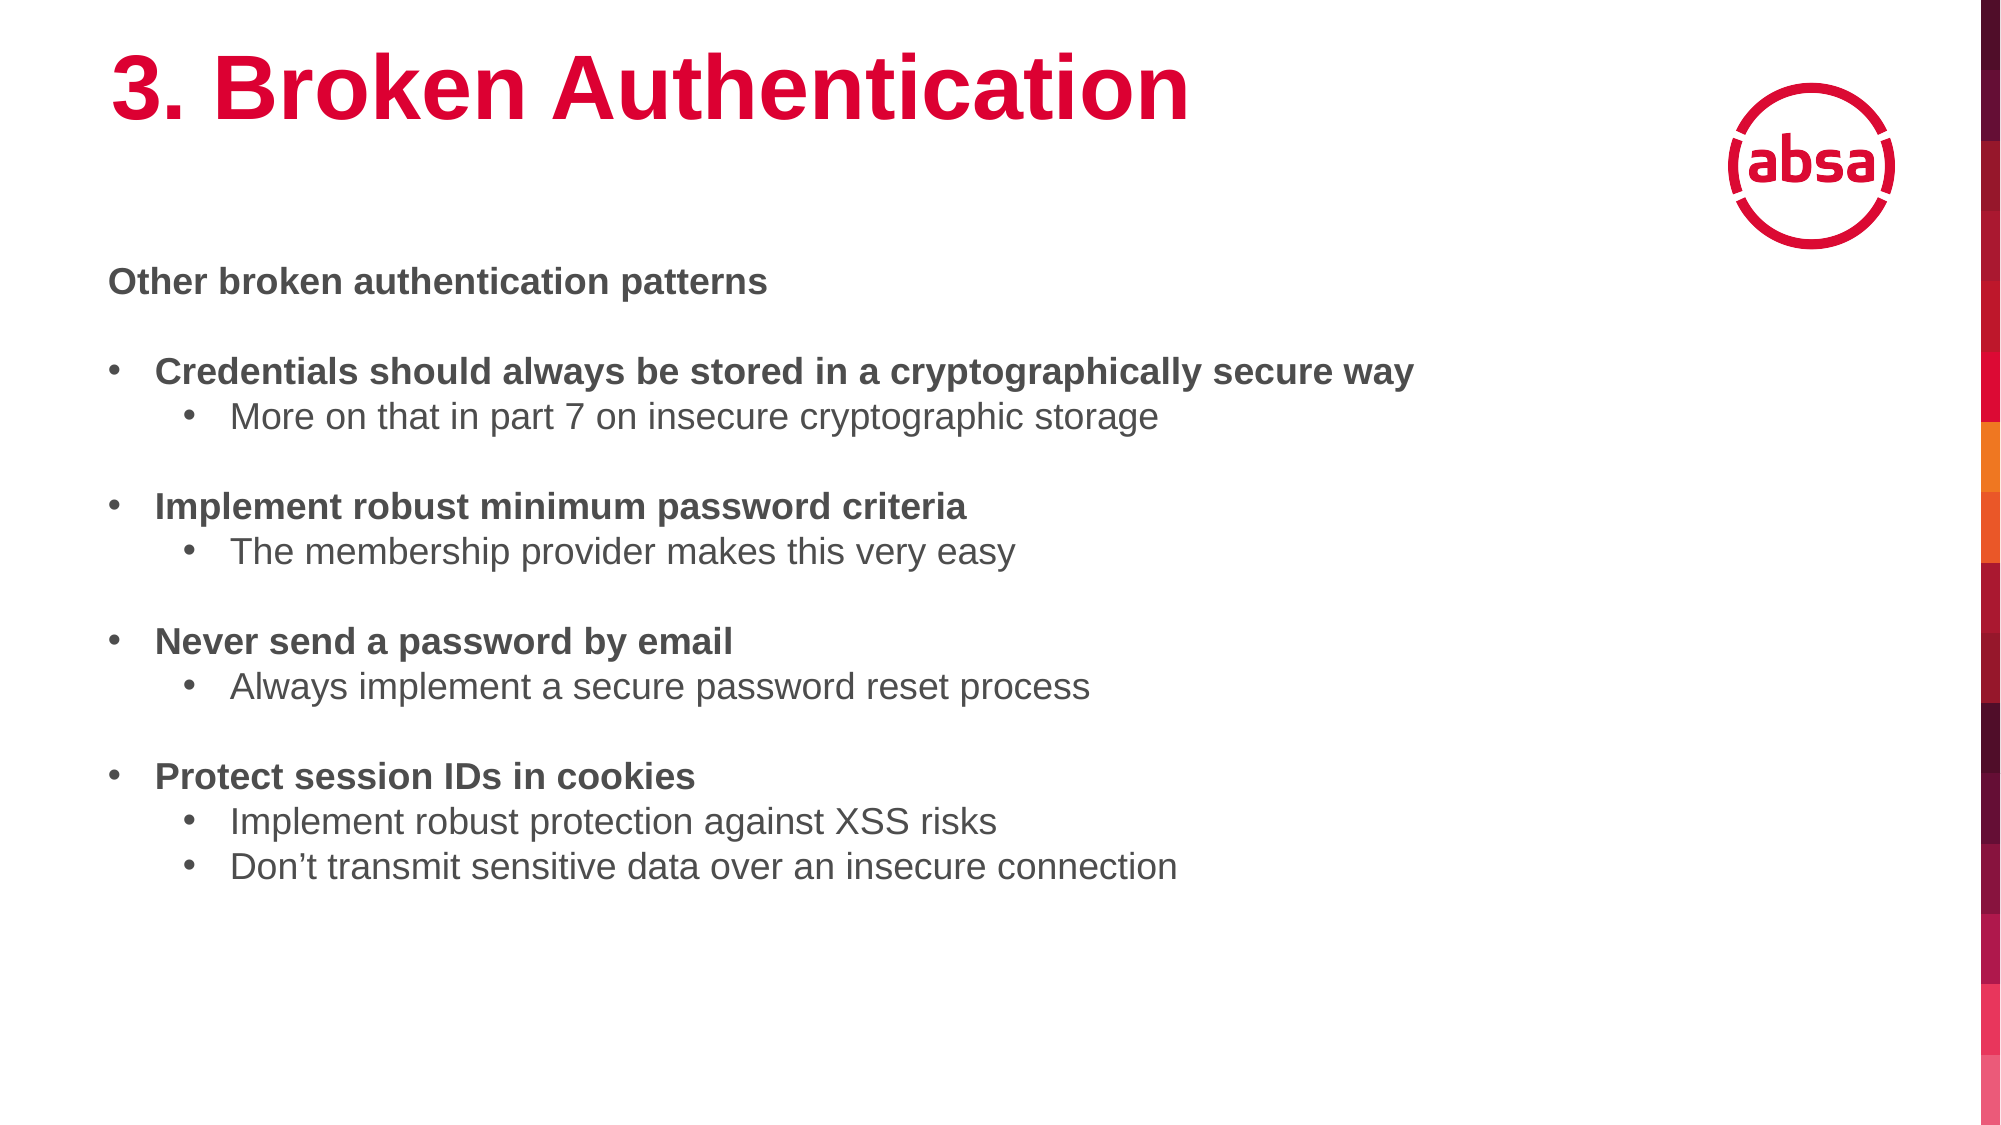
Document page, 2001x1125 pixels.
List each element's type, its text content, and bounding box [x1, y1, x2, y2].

text_box Other broken authentication patterns Credentials should always be stored in a cryptographically secure way More on that in part 7 on insecure cryptographic storage Implement robust minimum password criteria The membership provider makes this very easy Never send a password by email Always implement a secure password reset process Protect session IDs in cookies Implement robust protection against XSS risks Don’t transmit sensitive data over an insecure connection [107, 257, 1893, 933]
picture [1656, 14, 1967, 318]
text_box 3. Broken Authentication [96, 33, 1208, 147]
